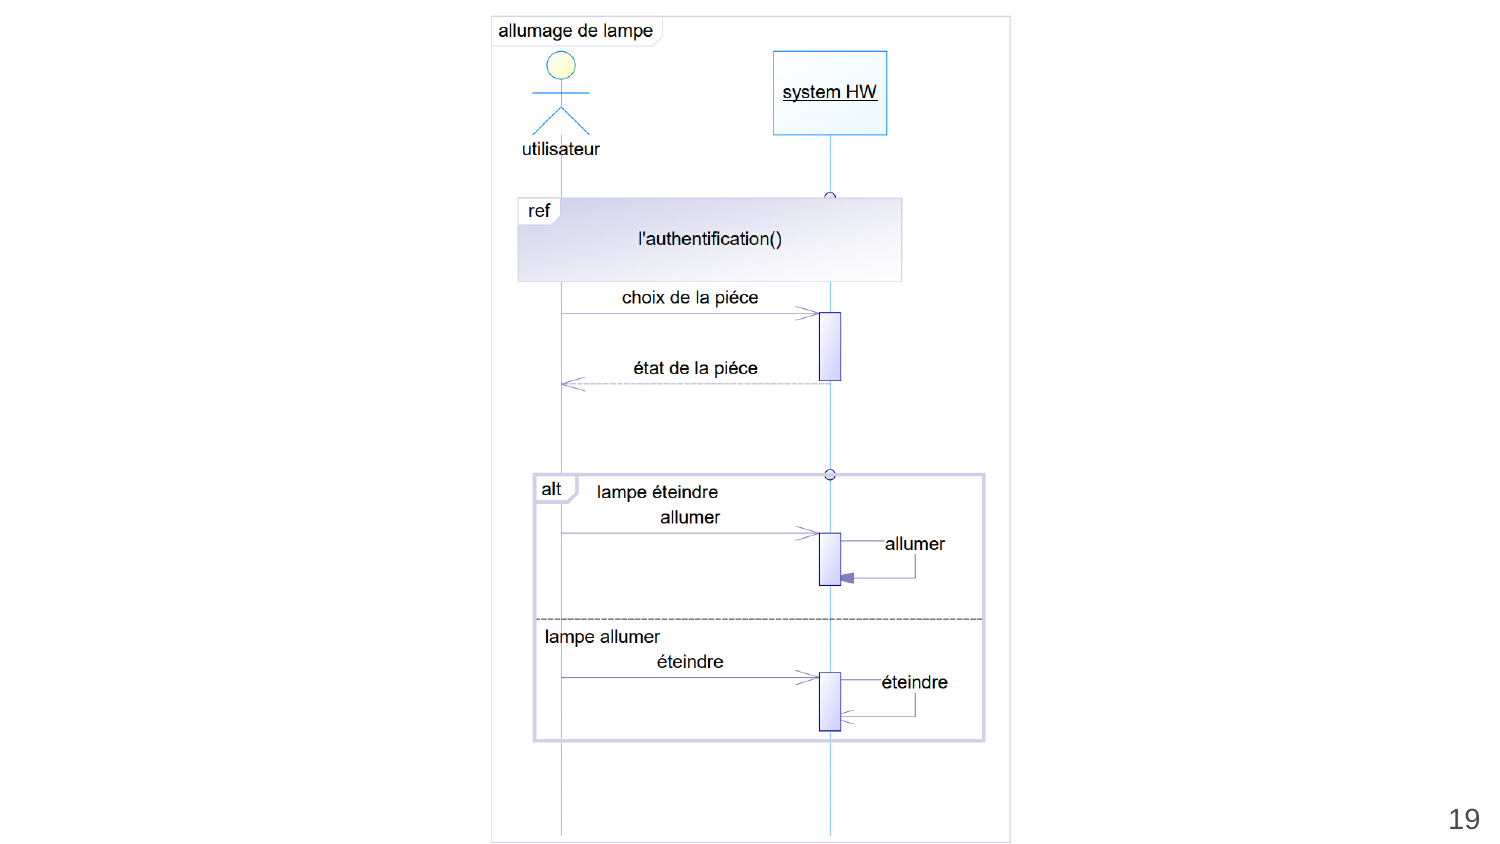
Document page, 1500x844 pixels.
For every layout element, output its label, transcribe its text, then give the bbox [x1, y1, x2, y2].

picture [478, 0, 1021, 844]
text_box 19 [1433, 793, 1500, 843]
